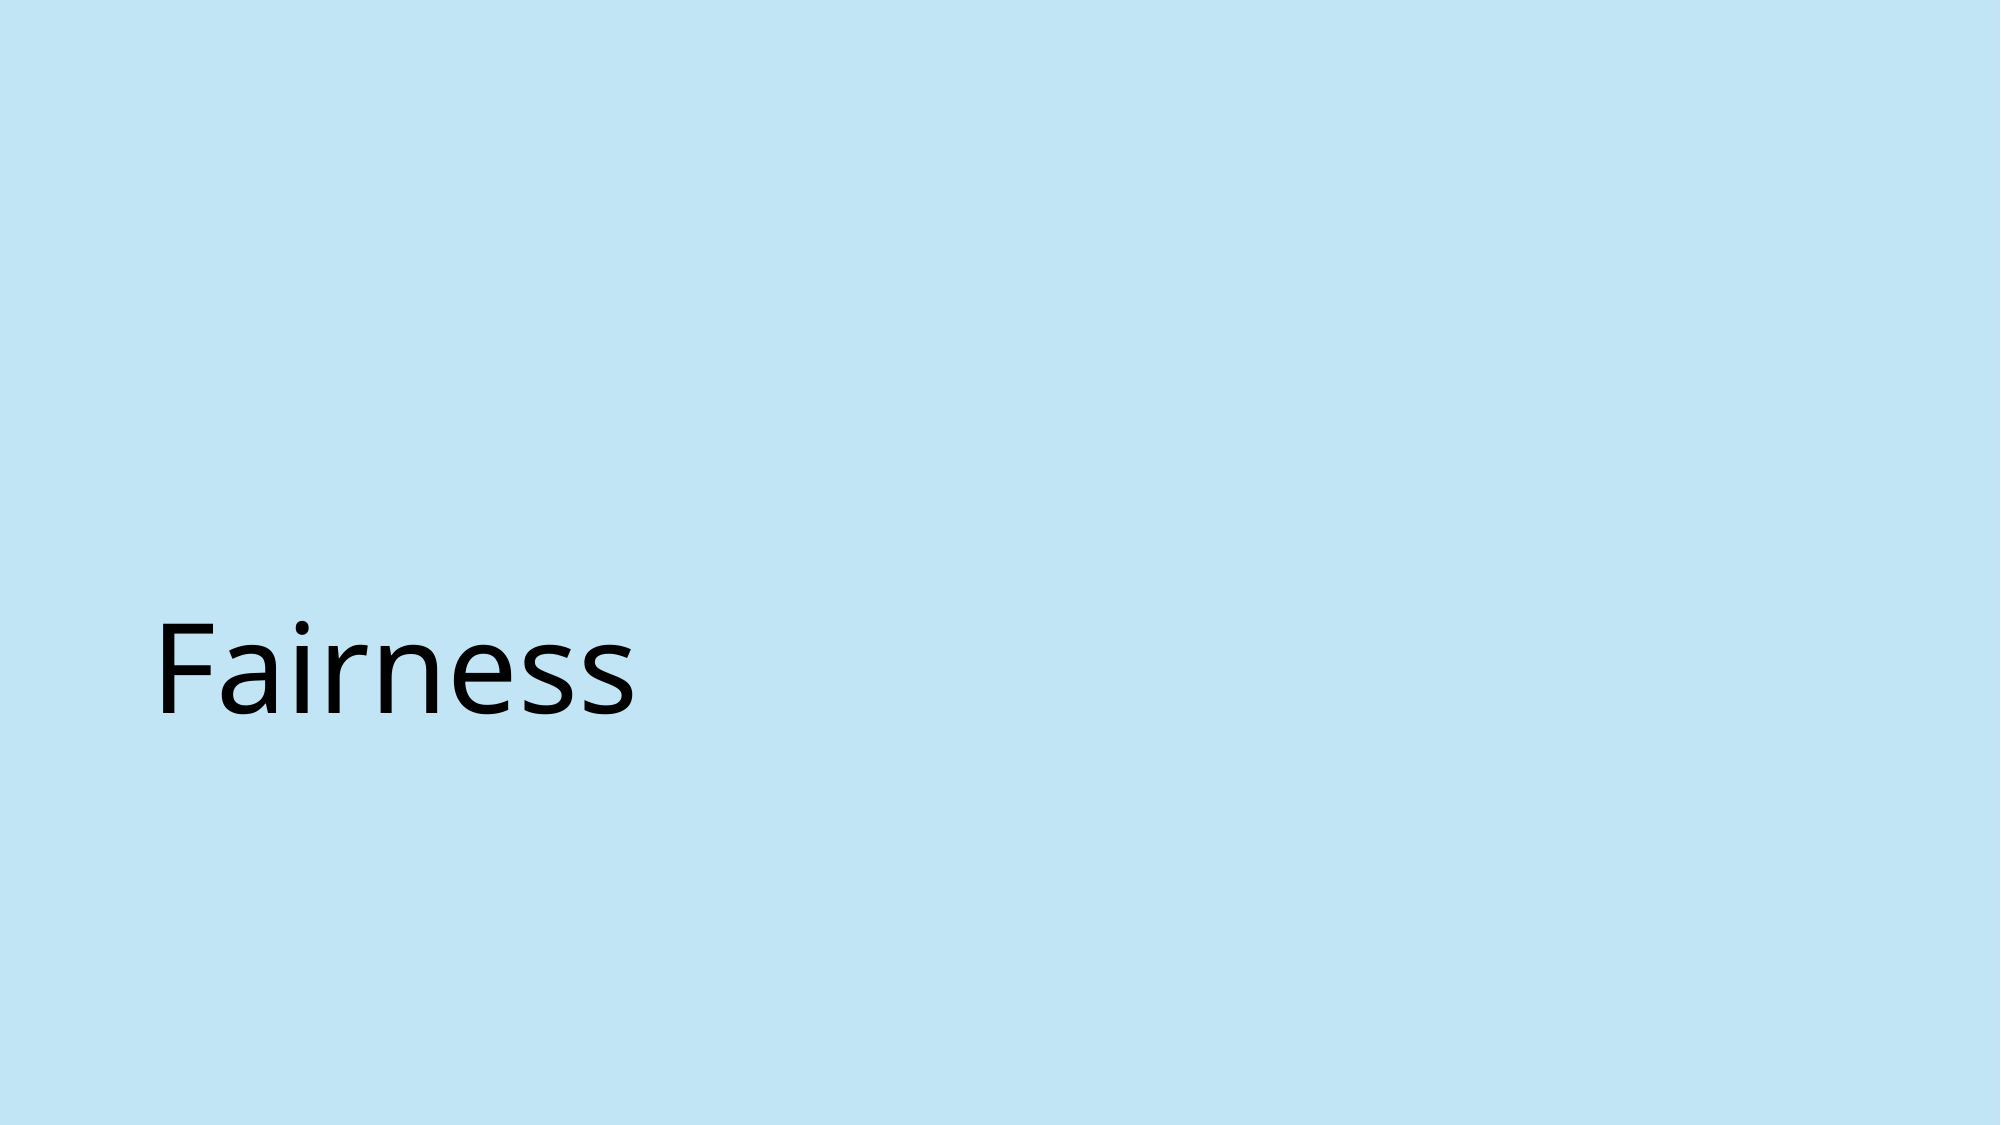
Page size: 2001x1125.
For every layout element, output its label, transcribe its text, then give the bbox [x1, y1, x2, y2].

title Fairness [136, 280, 1862, 749]
